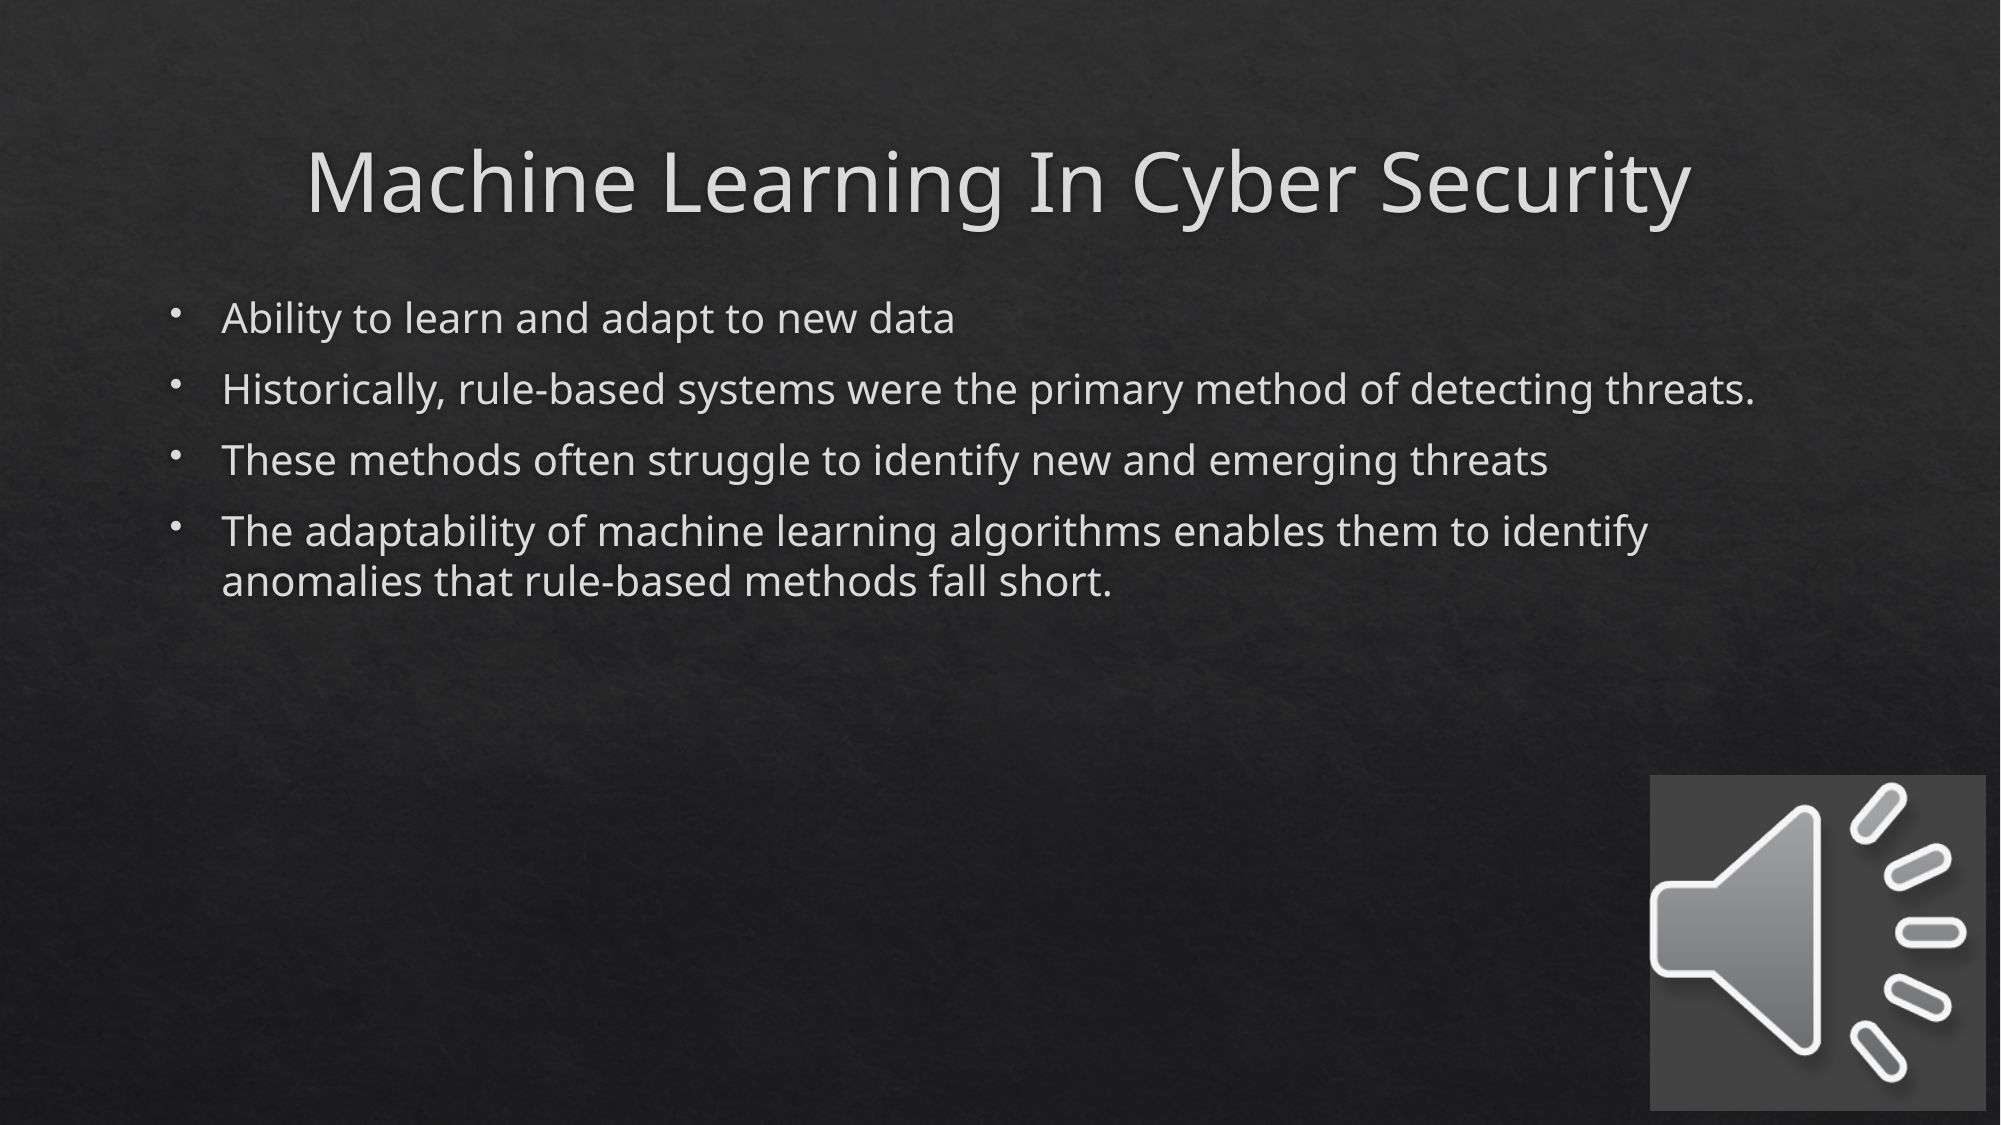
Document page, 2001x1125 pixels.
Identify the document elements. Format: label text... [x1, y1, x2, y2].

picture [1648, 773, 1987, 1112]
list Ability to learn and adapt to new data Historically, rule-based systems were the primary method of detecting threats. These methods often struggle to identify new and emerging threats The adaptability of machine learning algorithms enables them to identify anomalies that rule-based methods fall short. [149, 284, 1849, 950]
title Machine Learning In Cyber Security [149, 99, 1849, 260]
